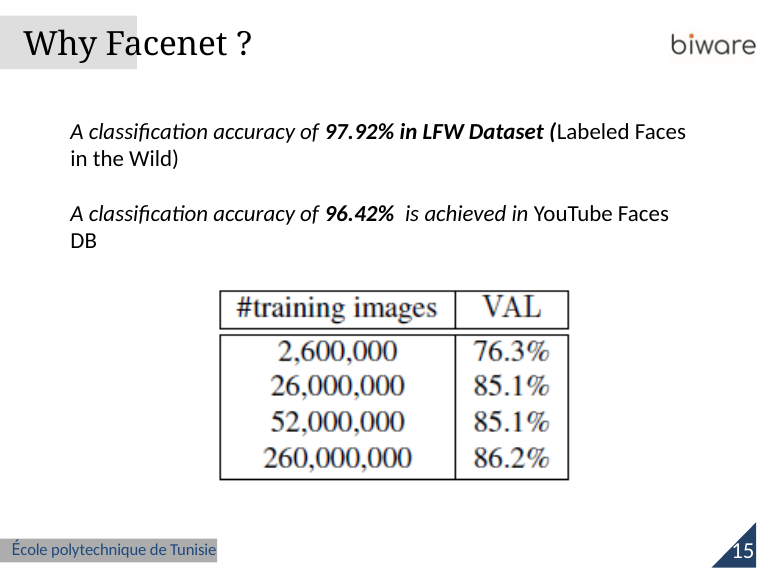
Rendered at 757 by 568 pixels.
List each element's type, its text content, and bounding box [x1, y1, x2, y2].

picture [667, 0, 757, 90]
picture [215, 278, 574, 491]
text_box École polytechnique de Tunisie [0, 537, 232, 567]
title Why Facenet ? [23, 22, 662, 63]
slide_number 15 [728, 548, 757, 568]
text_box A classification accuracy of 97.92% in LFW Dataset (Labeled Faces in the Wild) A classification accuracy of 96.42% is achieved in YouTube Faces DB [55, 108, 713, 261]
